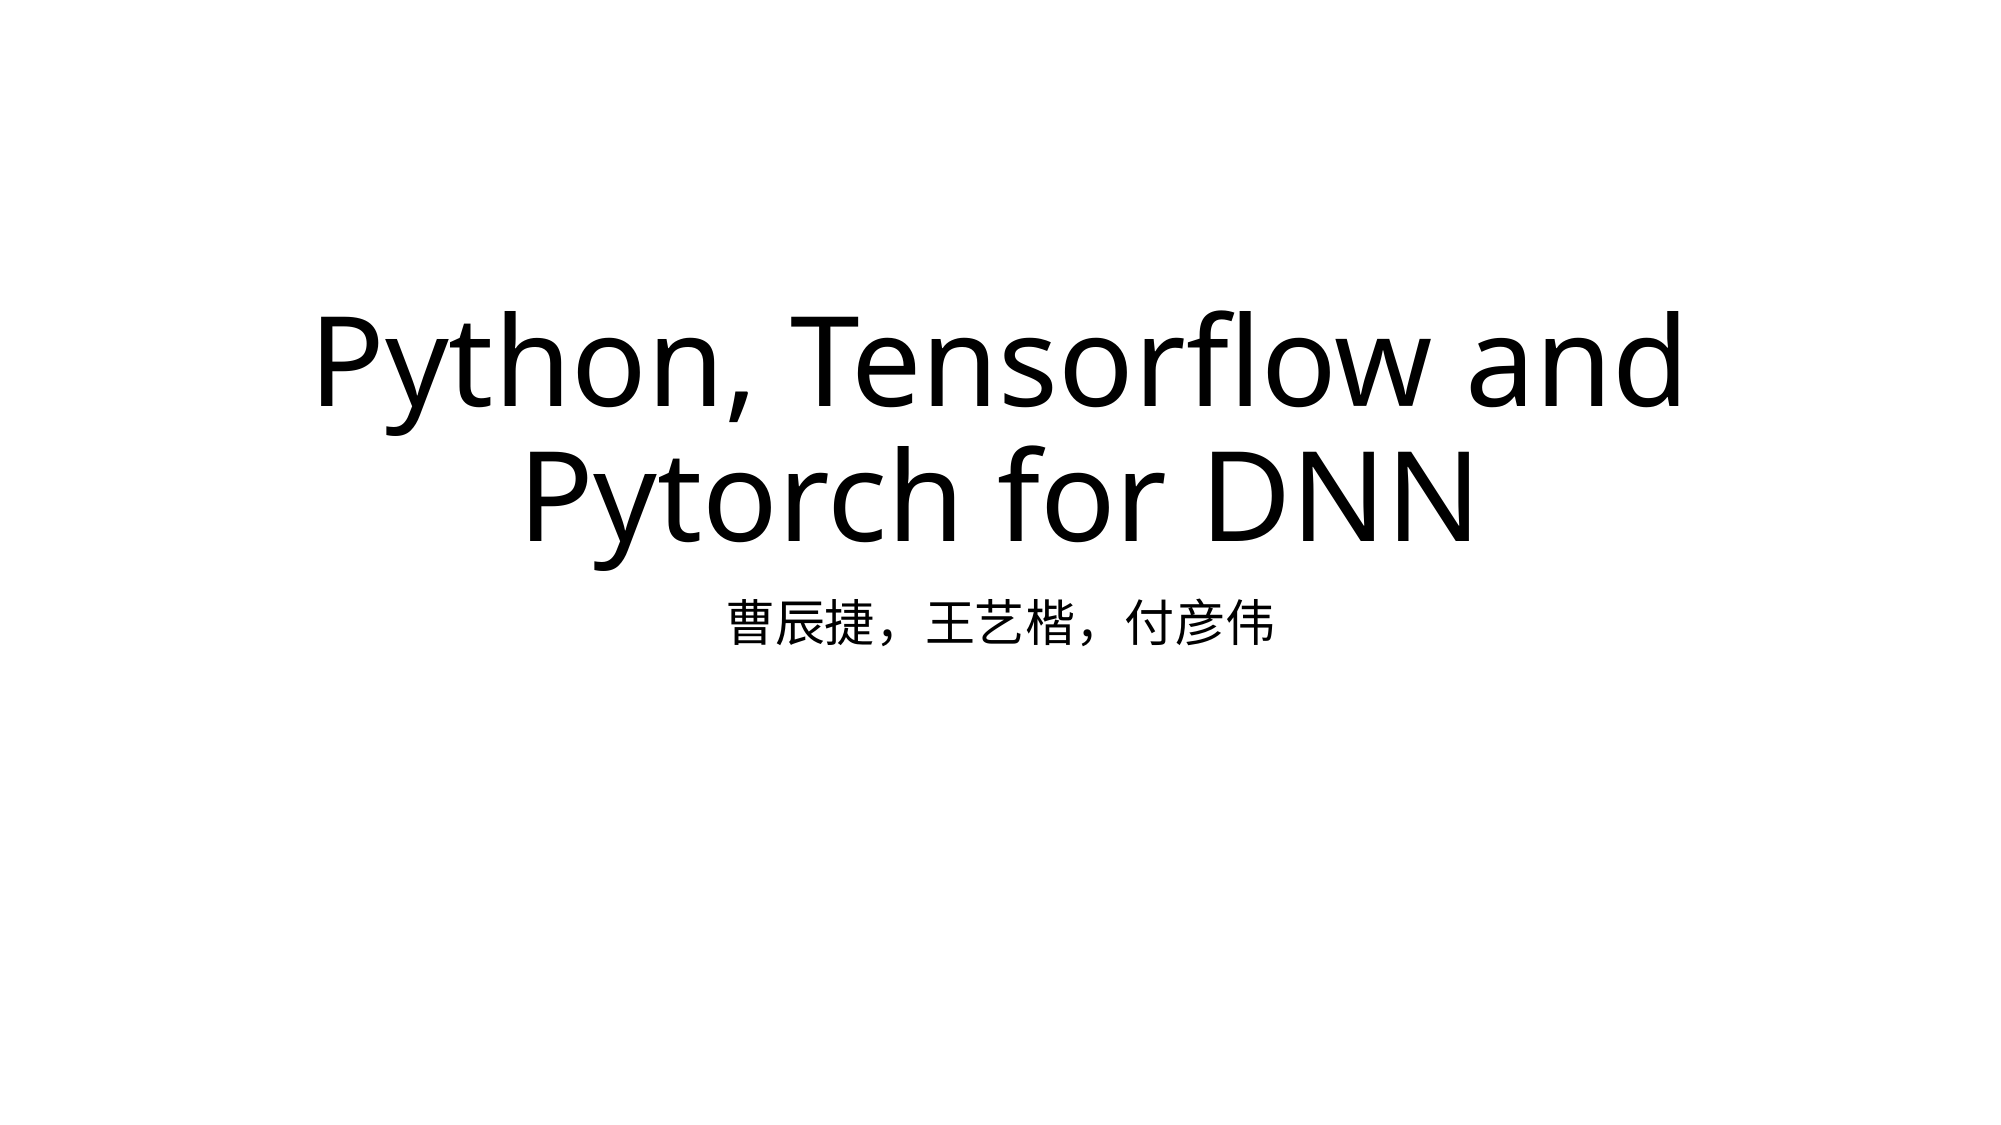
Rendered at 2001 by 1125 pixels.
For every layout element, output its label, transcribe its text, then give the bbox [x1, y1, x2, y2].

title Python, Tensorflow and Pytorch for DNN [249, 184, 1750, 576]
subtitle 曹辰捷，王艺楷，付彦伟 [249, 590, 1750, 863]
